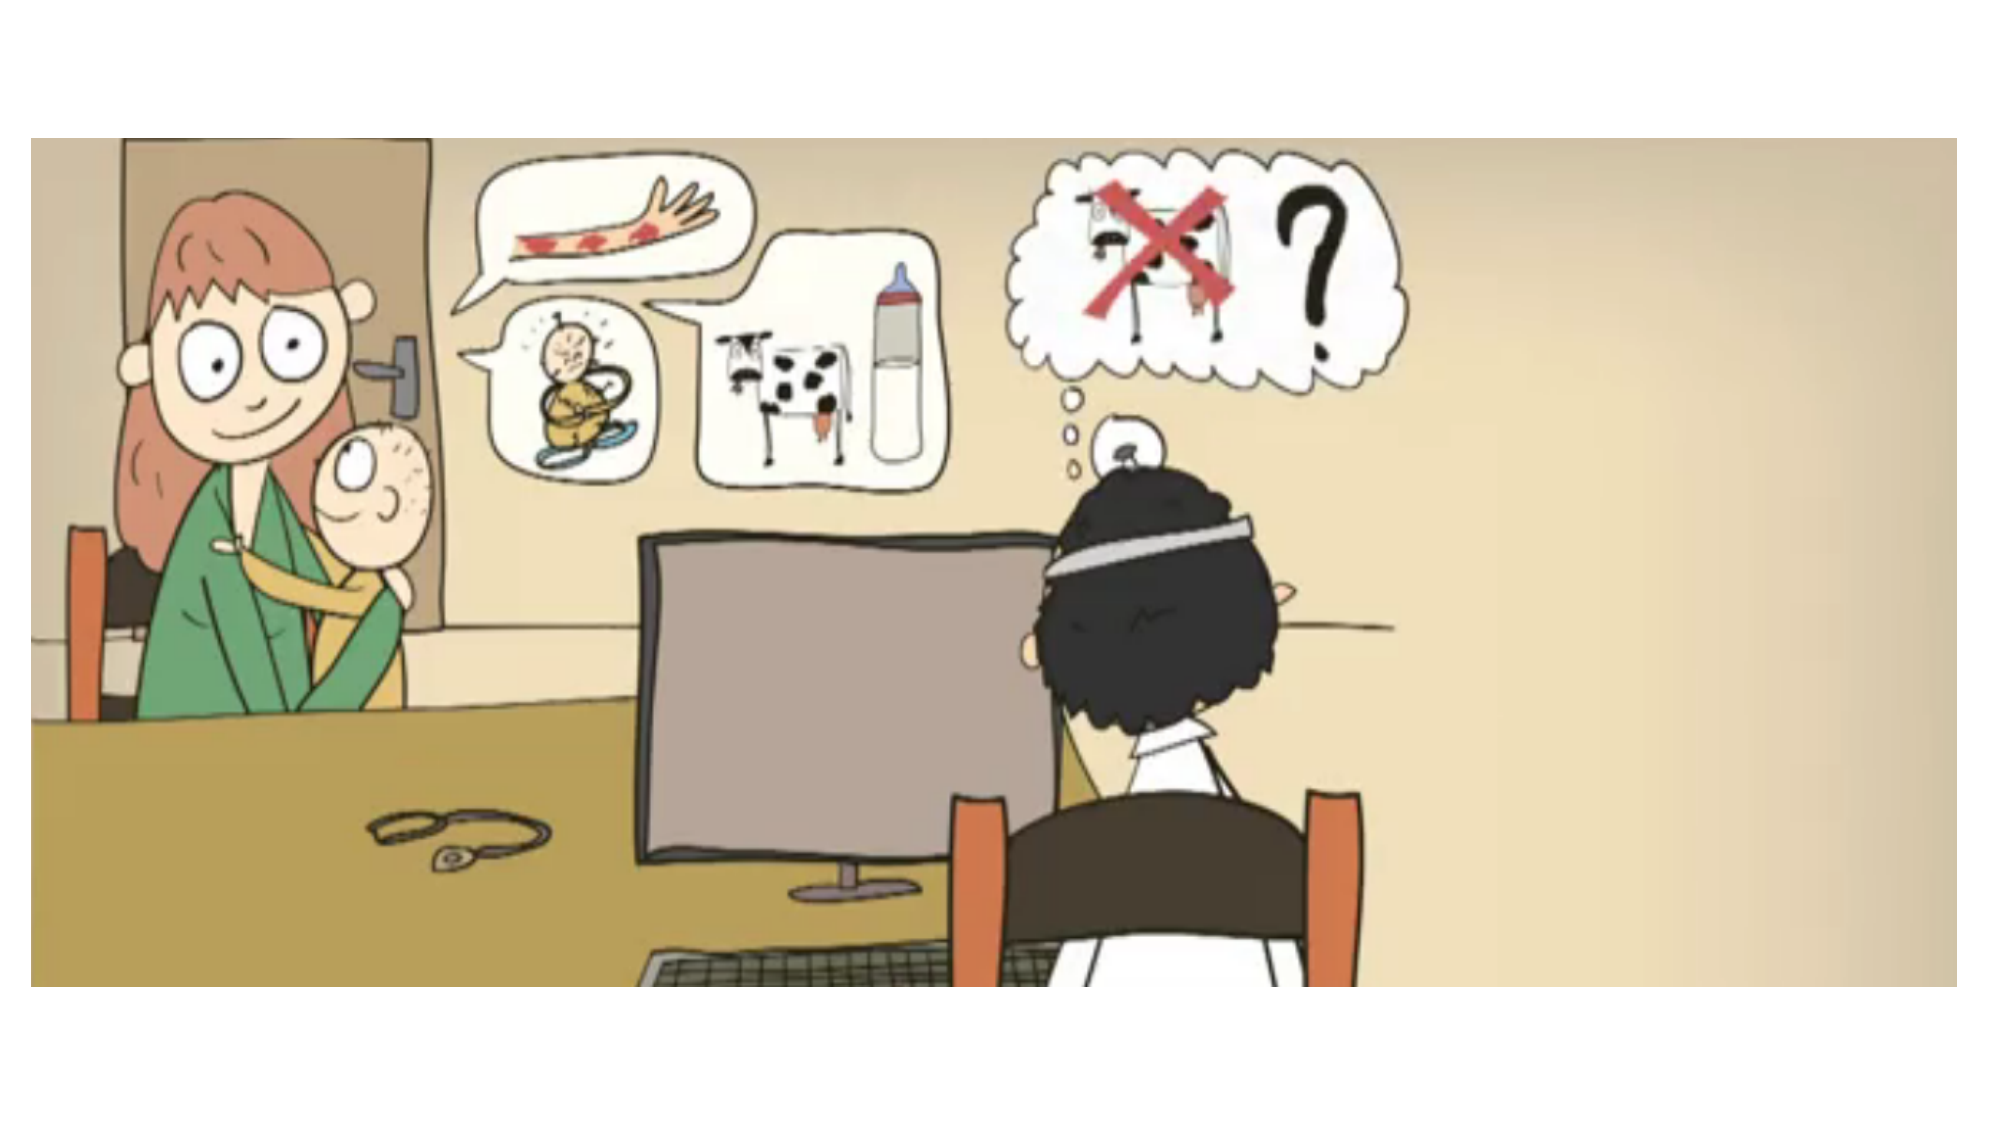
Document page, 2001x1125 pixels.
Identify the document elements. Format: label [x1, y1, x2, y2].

picture [31, 138, 1957, 987]
